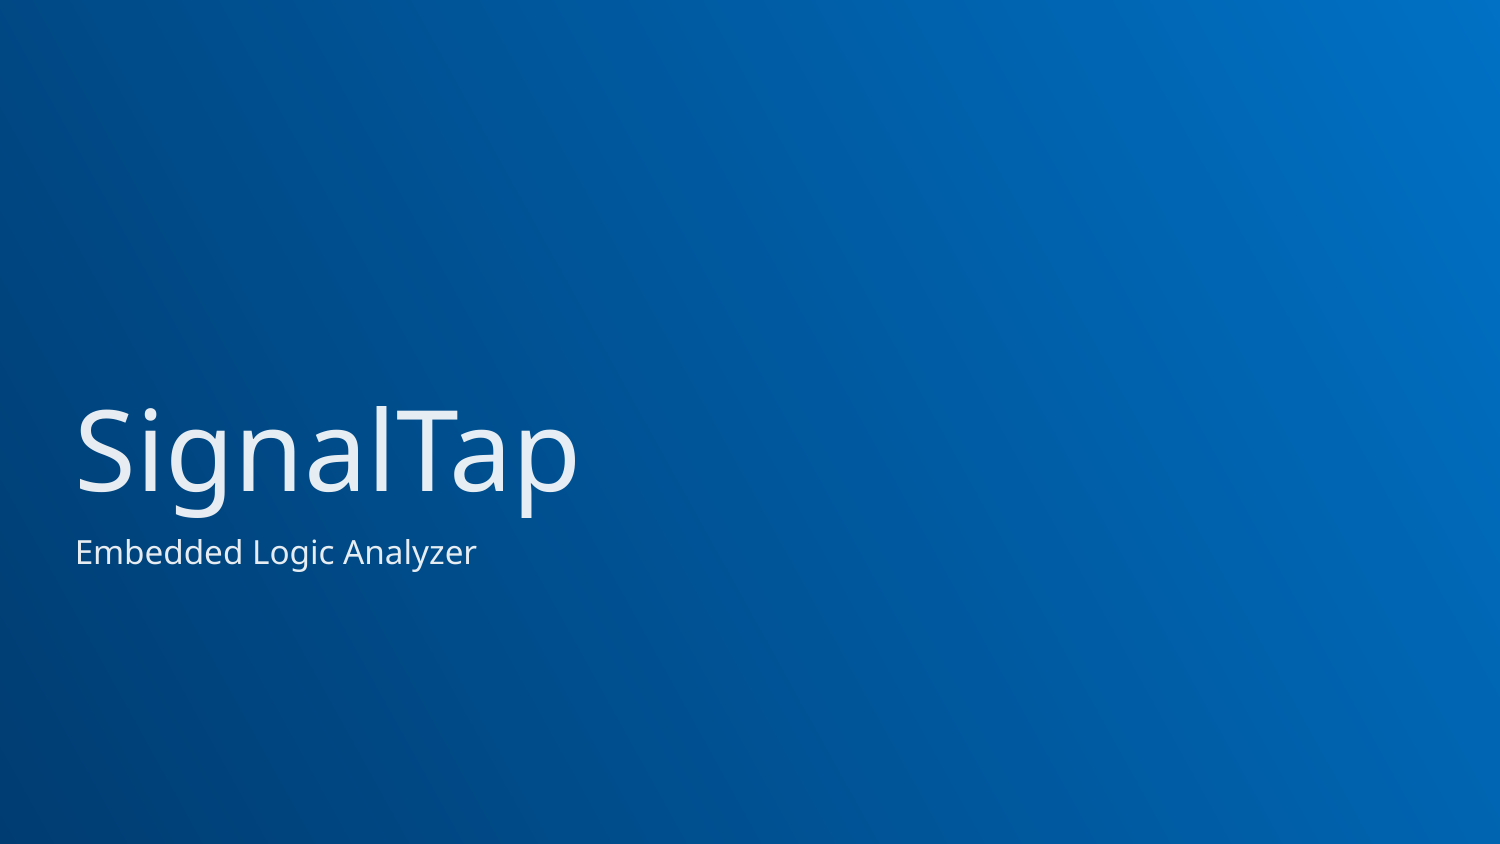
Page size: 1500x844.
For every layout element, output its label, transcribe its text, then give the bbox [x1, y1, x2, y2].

title SignalTap [74, 345, 1350, 514]
list Embedded Logic Analyzer [74, 531, 1350, 717]
